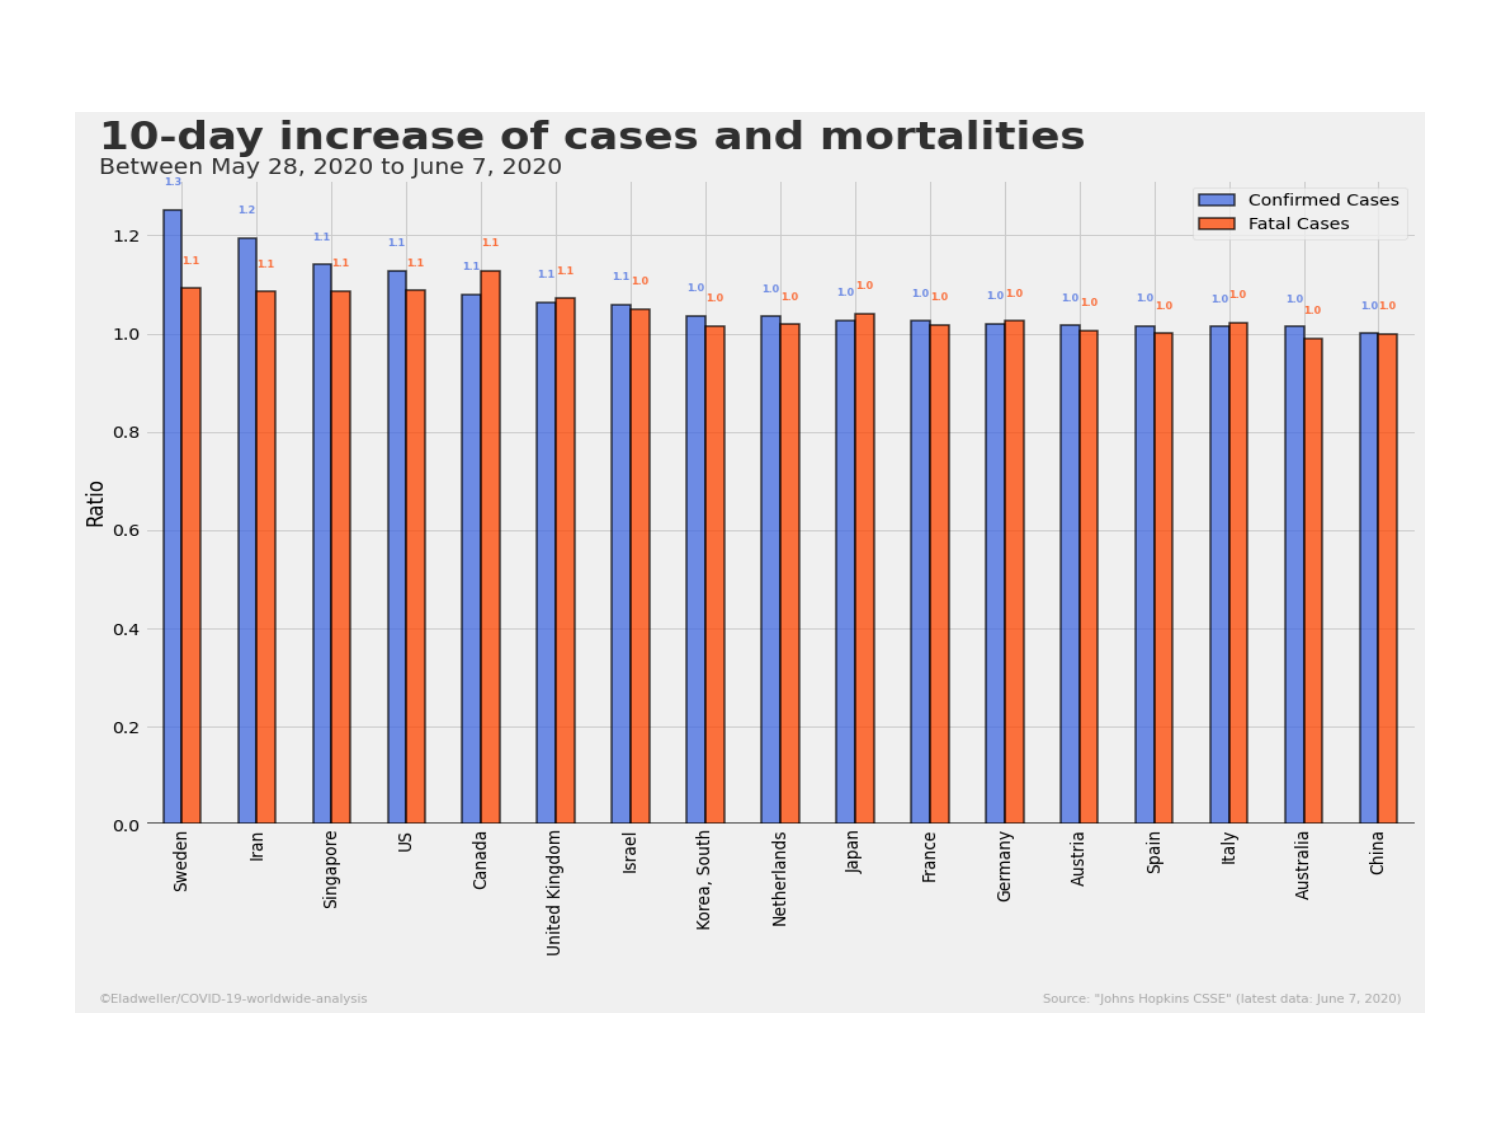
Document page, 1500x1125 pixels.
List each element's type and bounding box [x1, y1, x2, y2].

picture [74, 112, 1426, 1013]
